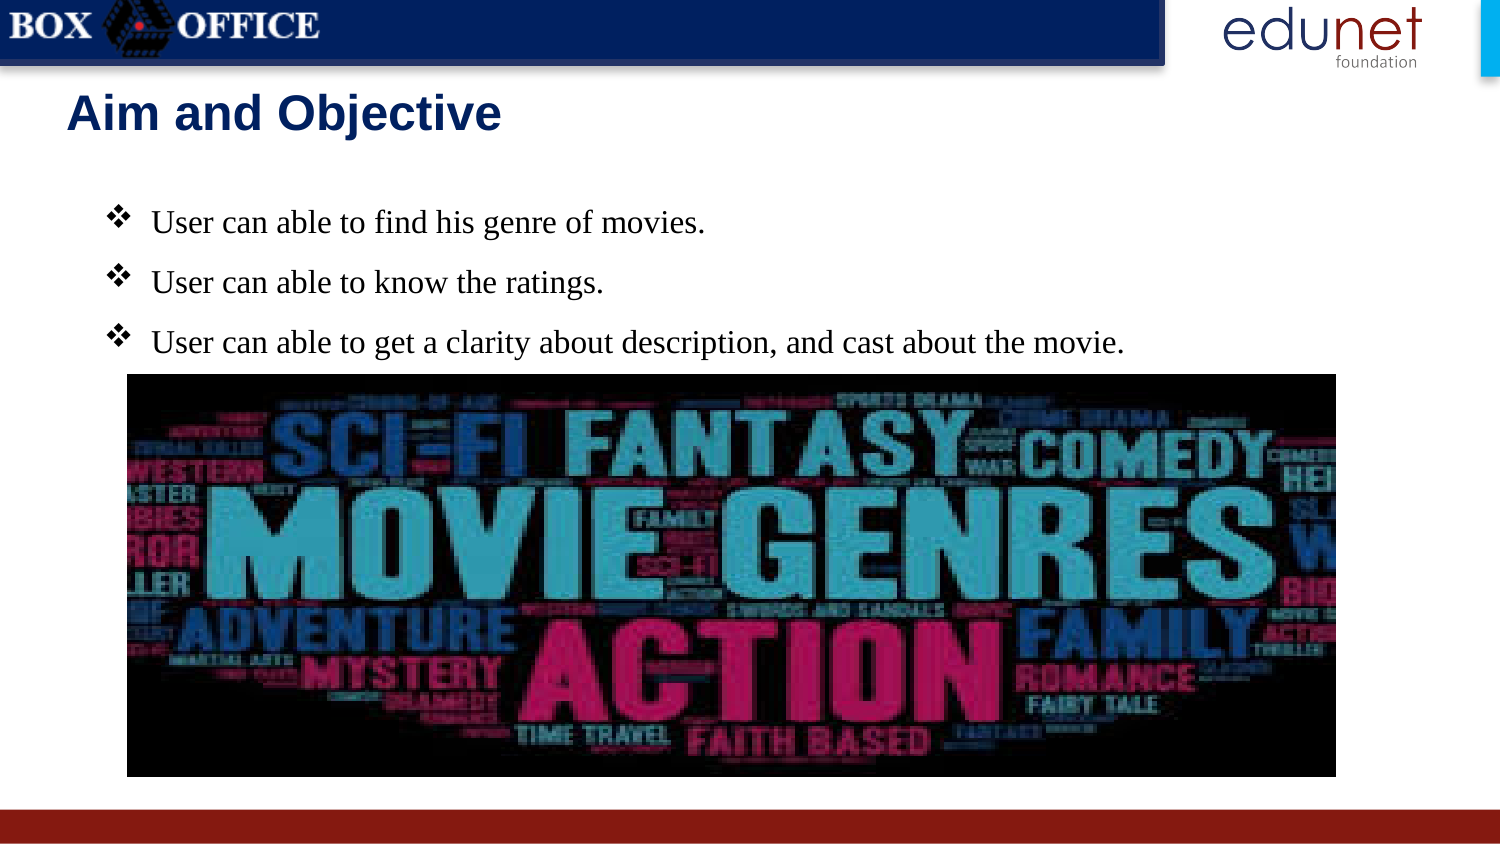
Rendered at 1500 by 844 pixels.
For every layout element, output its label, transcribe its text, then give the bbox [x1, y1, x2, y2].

text_box User can able to find his genre of movies. User can able to know the ratings. User can able to get a clarity about description, and cast about the movie. [89, 172, 1400, 368]
picture [0, 0, 1159, 60]
picture [127, 374, 1336, 778]
picture [1219, 4, 1424, 72]
title Aim and Objective [51, 72, 1449, 229]
